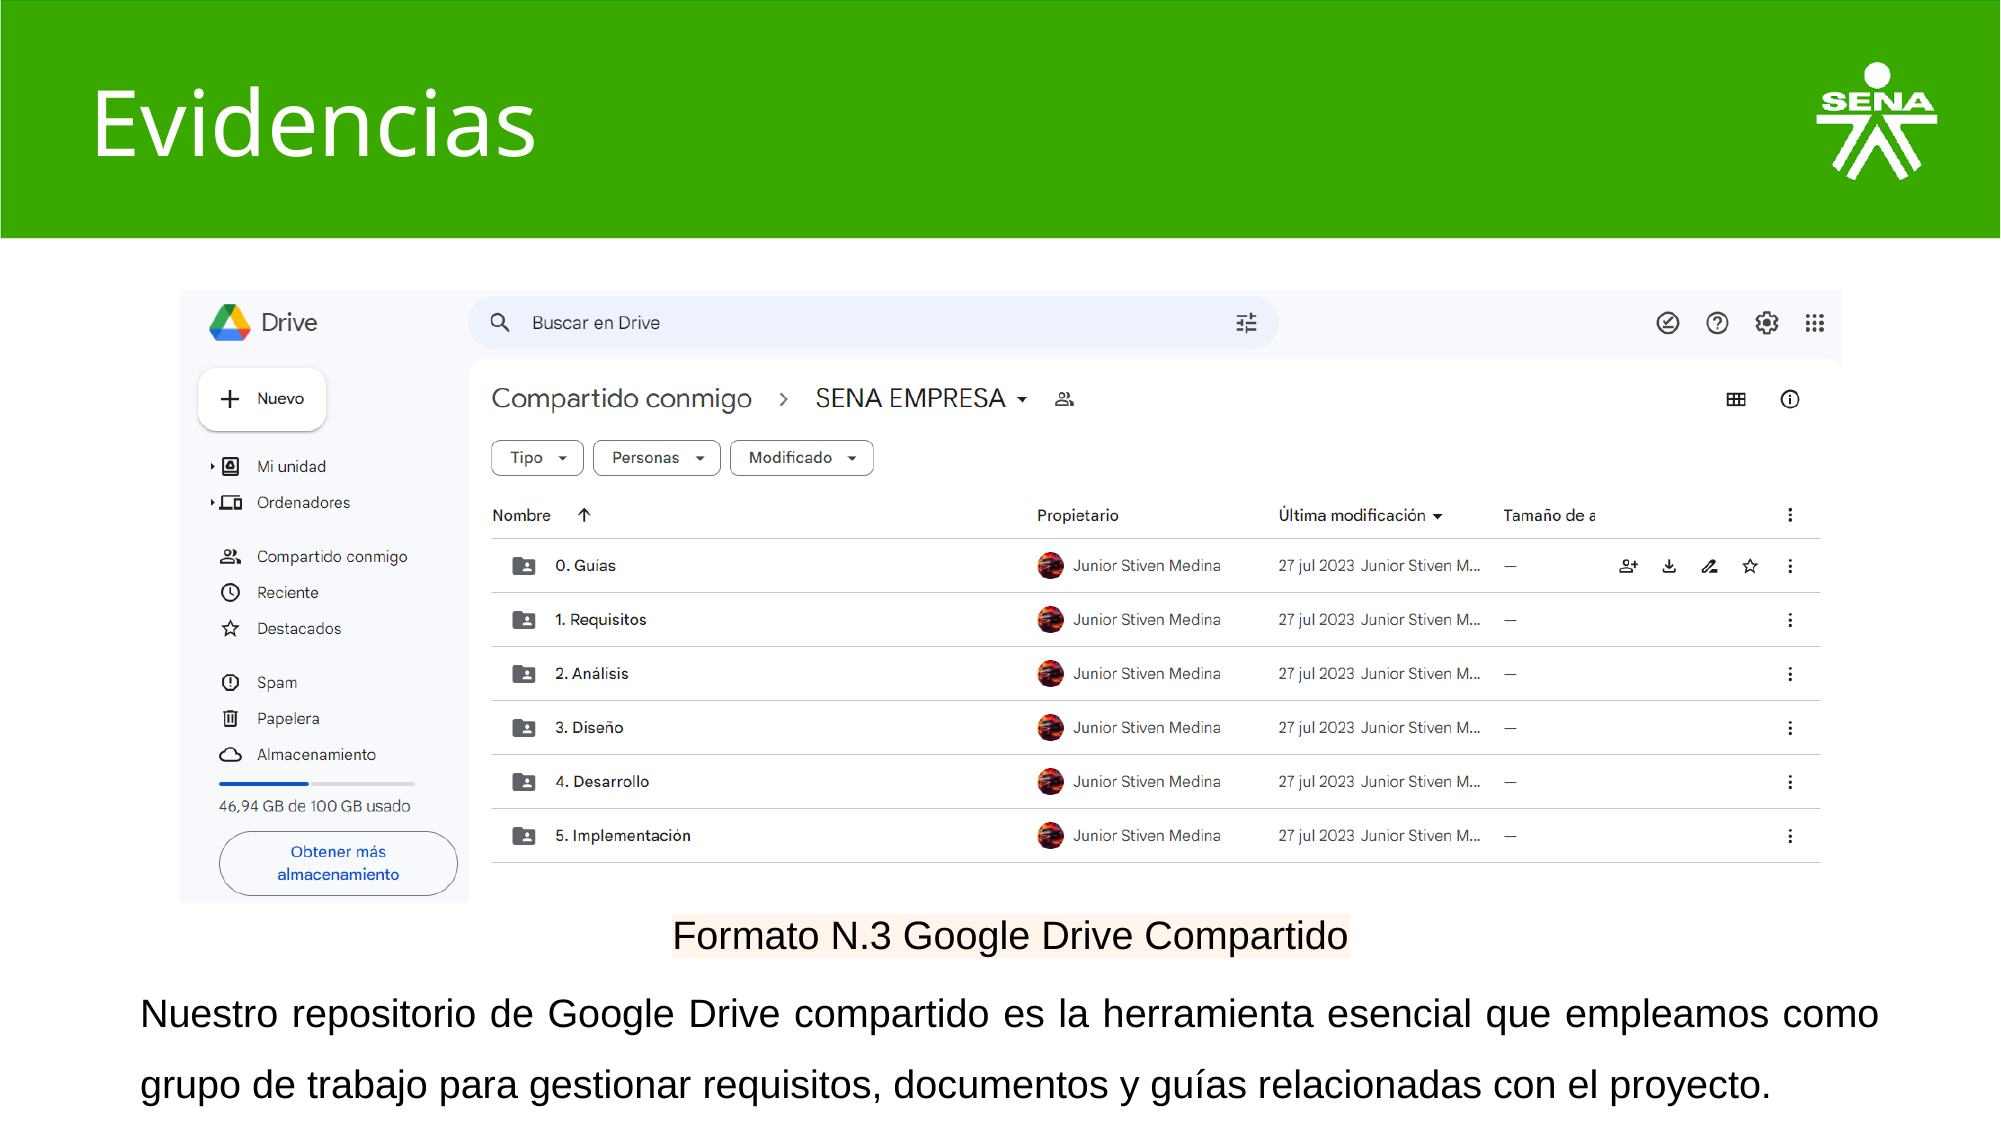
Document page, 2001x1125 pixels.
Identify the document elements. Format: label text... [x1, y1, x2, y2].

text_box Formato N.3 Google Drive Compartido [599, 914, 1423, 963]
picture [0, 0, 2001, 1125]
title Evidencias [74, 18, 1800, 236]
text_box Nuestro repositorio de Google Drive compartido es la herramienta esencial que empleamos como grupo de trabajo para gestionar requisitos, documentos y guías relacionadas con el proyecto. [128, 952, 1894, 1118]
